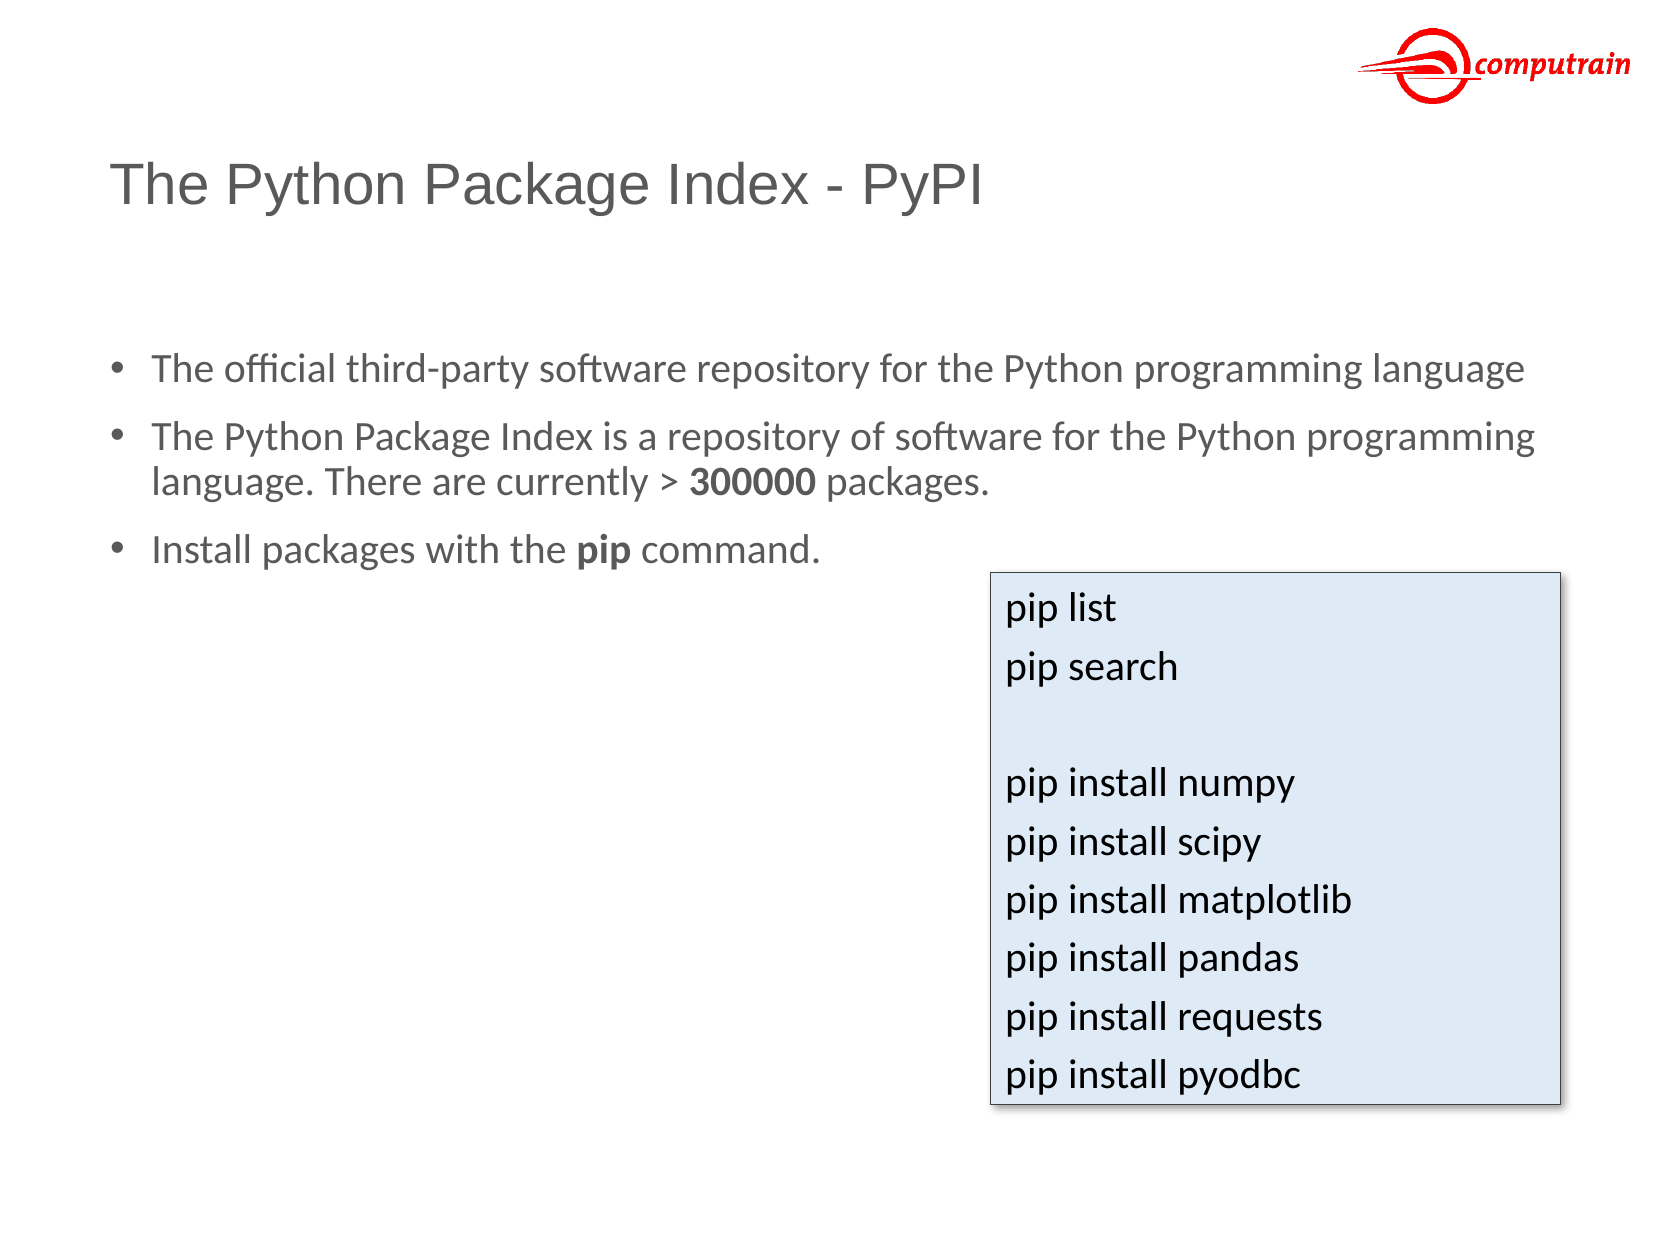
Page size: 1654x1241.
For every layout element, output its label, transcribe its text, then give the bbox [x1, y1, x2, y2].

picture [1358, 28, 1630, 104]
list The official third-party software repository for the Python programming language The Python Package Index is a repository of software for the Python programming language. There are currently > 300000 packages. Install packages with the pip command. [95, 339, 1560, 1152]
title The Python Package Index - PyPI [94, 66, 1560, 306]
text_box pip list pip search pip install numpy pip install scipy pip install matplotlib pip install pandas pip install requests pip install pyodbc [990, 572, 1561, 1105]
